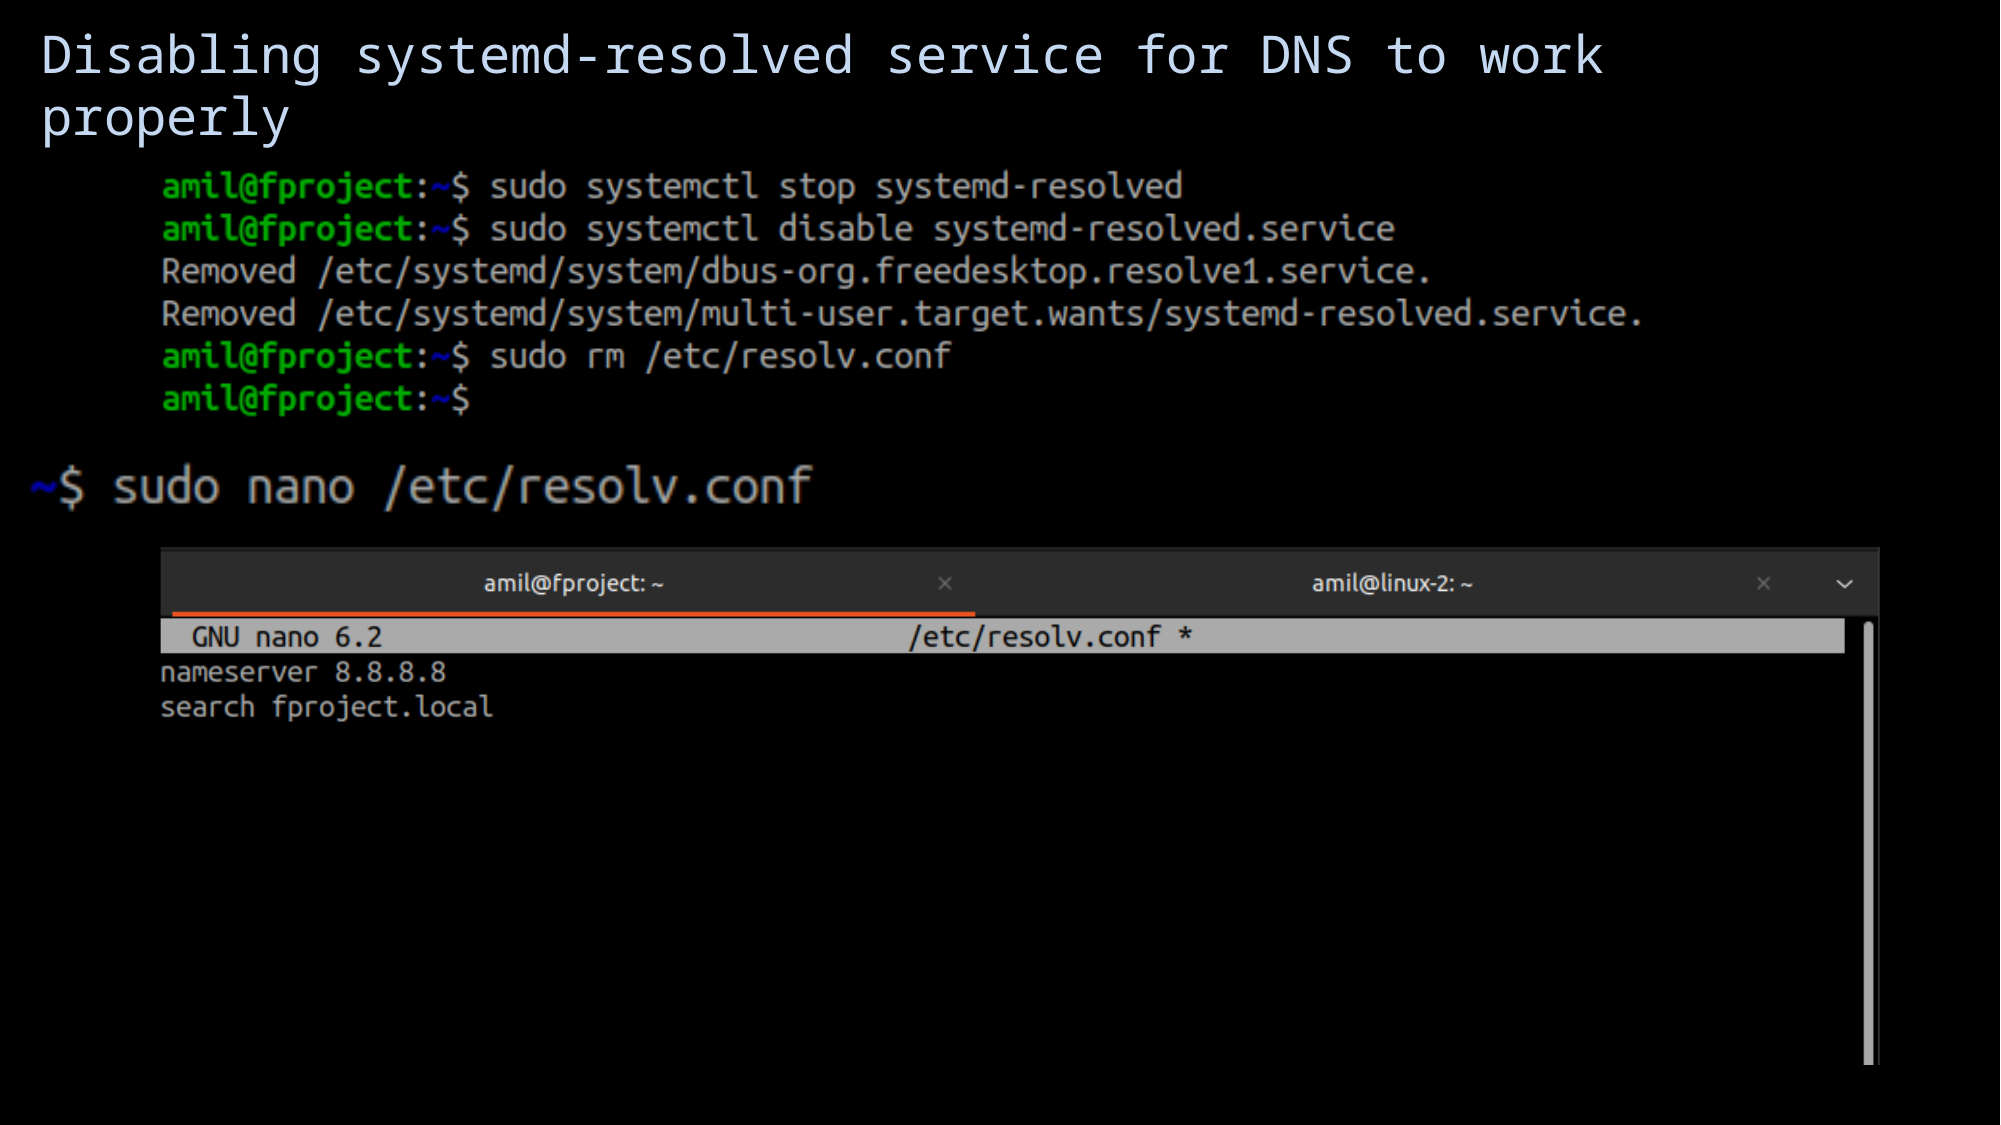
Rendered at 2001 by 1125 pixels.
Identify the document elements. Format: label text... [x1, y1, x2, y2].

picture [26, 455, 844, 515]
text_box Disabling systemd-resolved service for DNS to work properly [26, 13, 1698, 154]
picture [160, 162, 1698, 431]
picture [160, 546, 1880, 1066]
